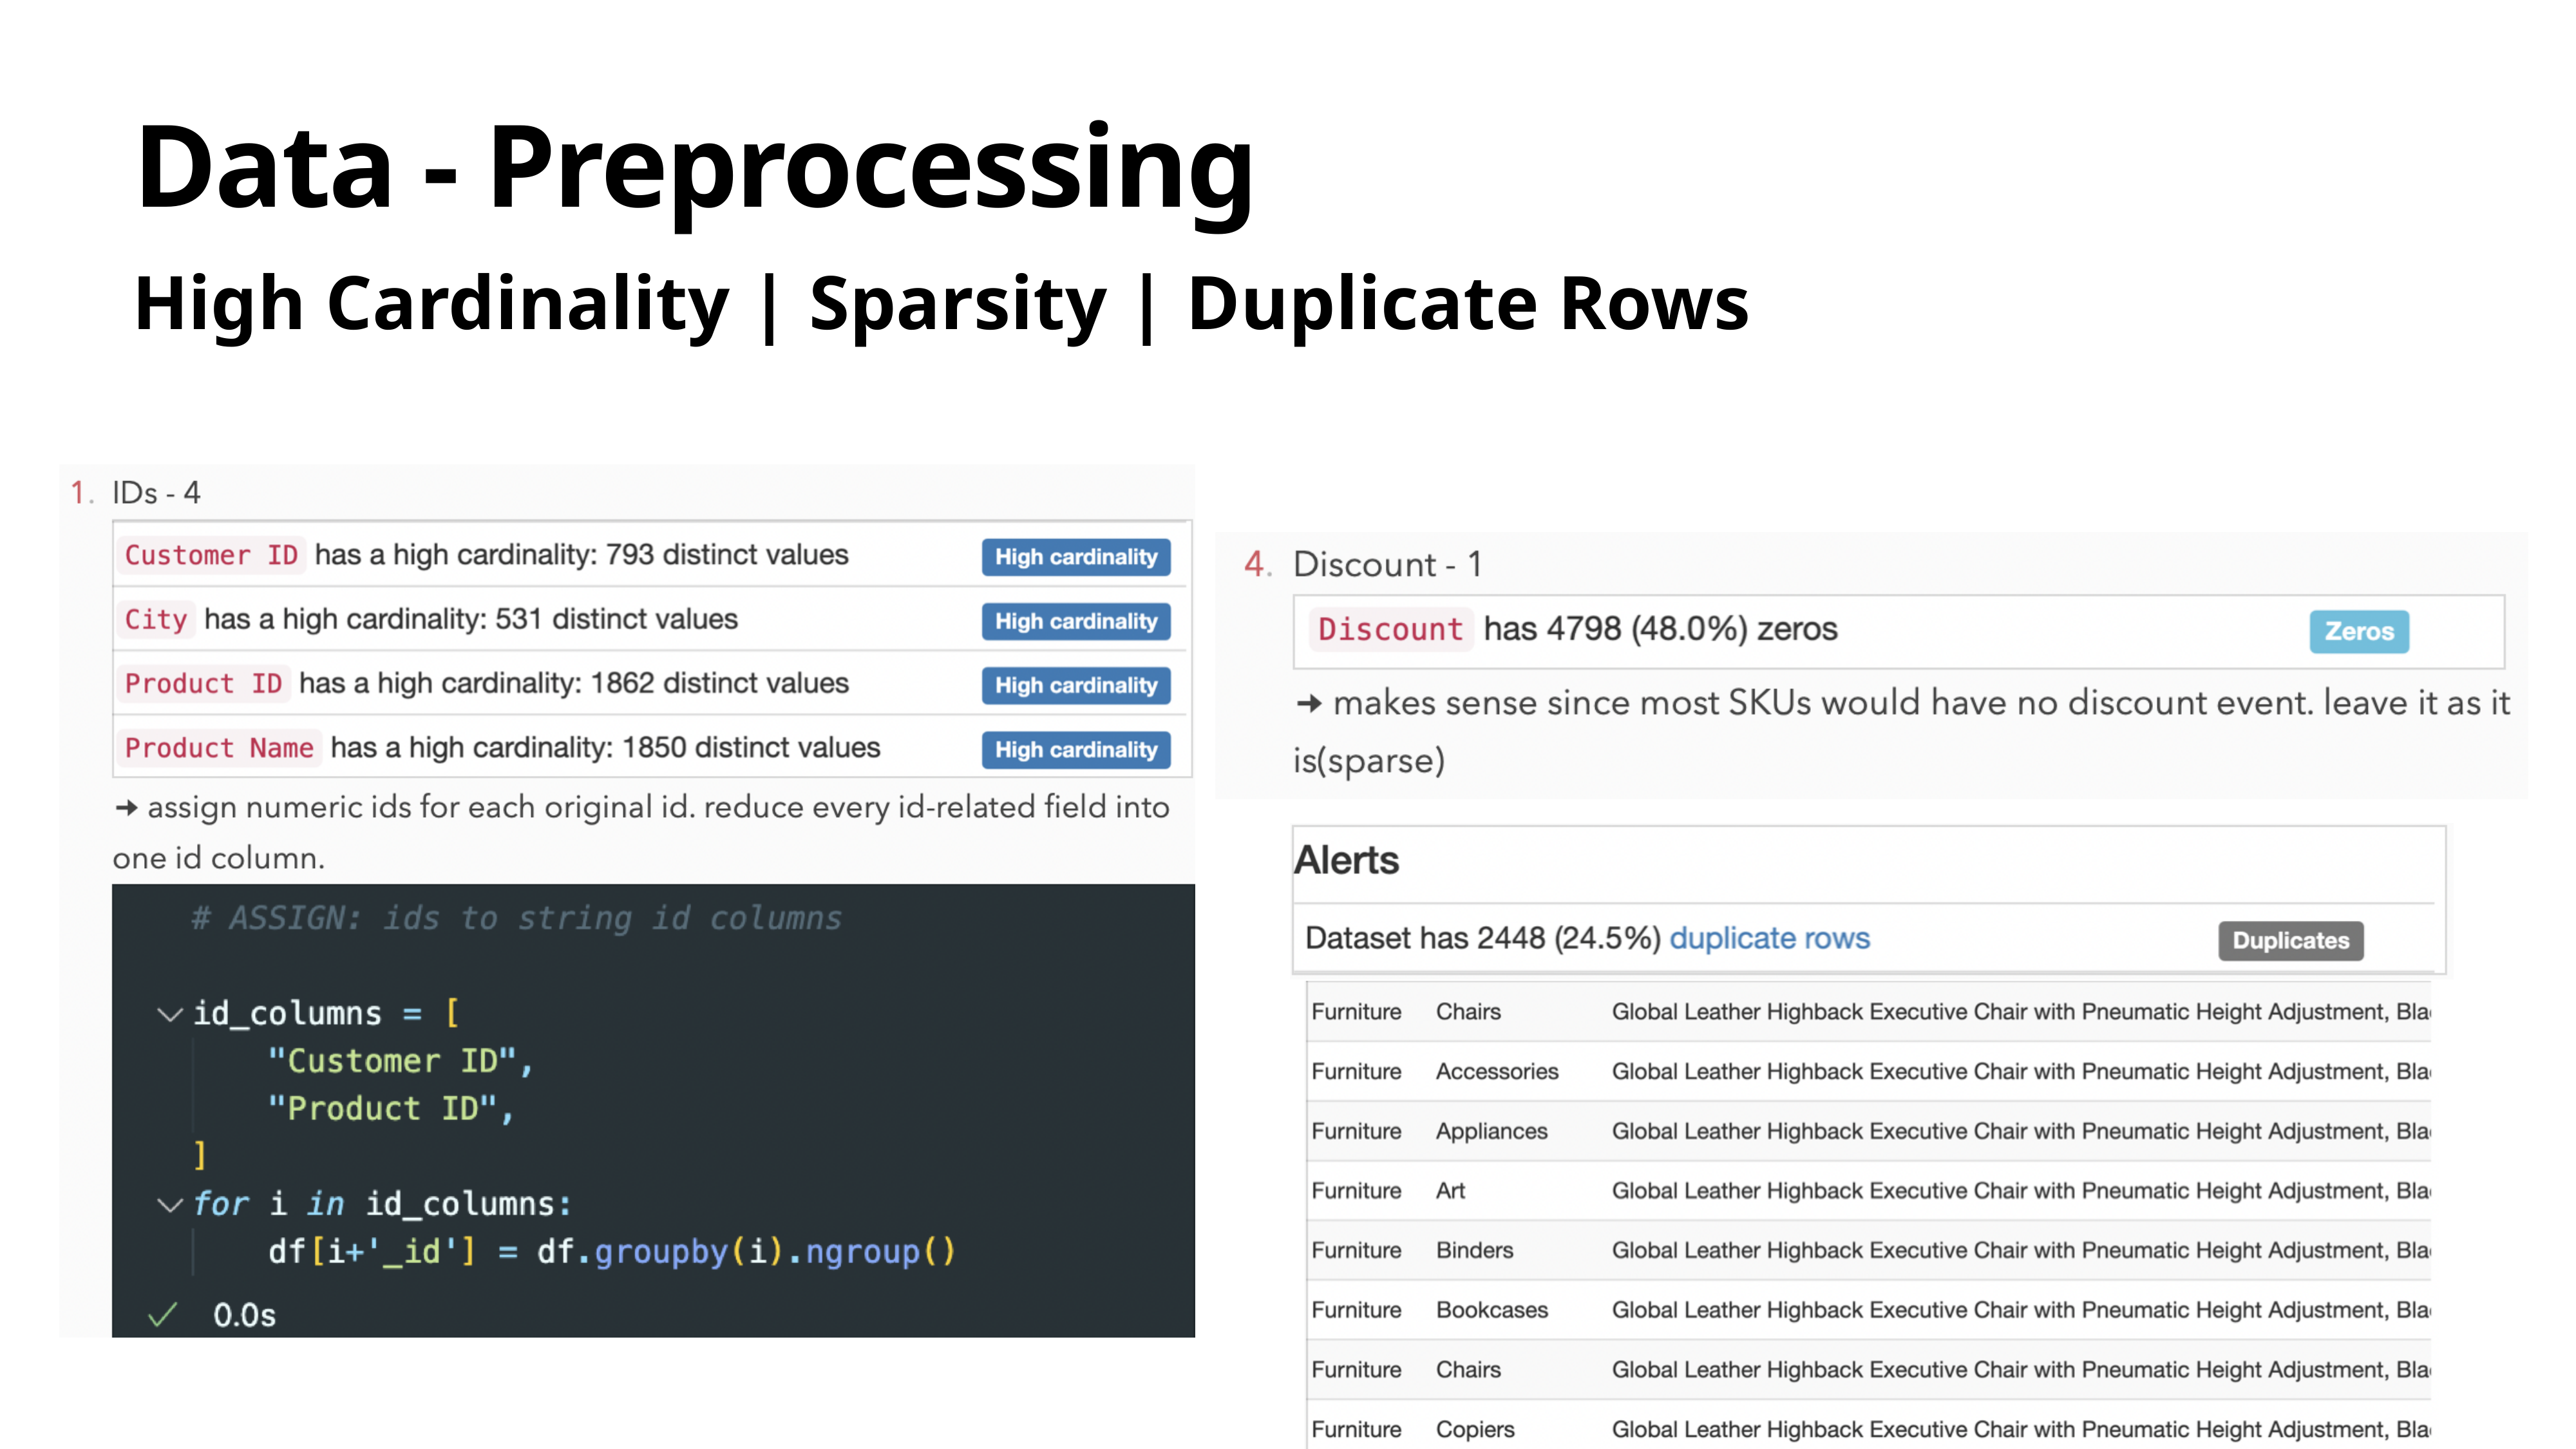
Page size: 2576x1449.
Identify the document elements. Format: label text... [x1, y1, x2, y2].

picture [1215, 531, 2529, 799]
title Data - Preprocessing [127, 113, 2449, 250]
picture [1303, 981, 2440, 1449]
picture [1290, 822, 2454, 980]
list High Cardinality | Sparsity | Duplicate Rows [127, 250, 2449, 350]
picture [59, 464, 1195, 1338]
